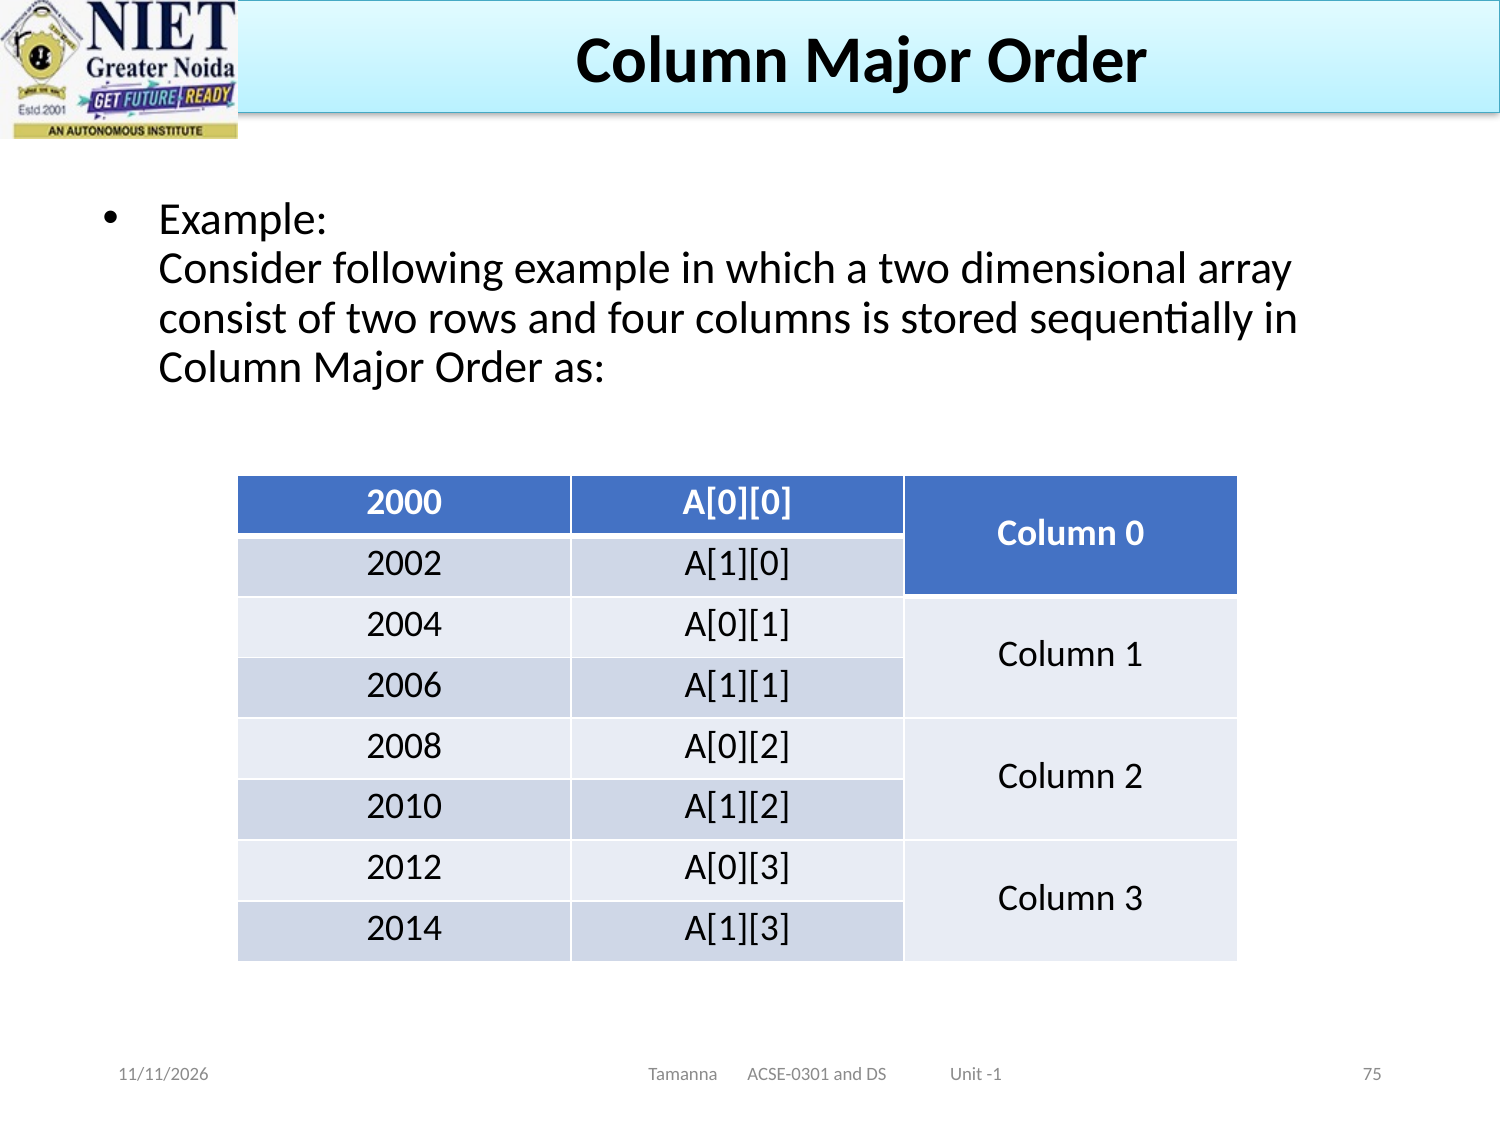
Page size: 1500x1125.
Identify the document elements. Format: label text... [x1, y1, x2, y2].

table_header A[0][0] [572, 476, 903, 533]
table_cell A[0][2] [572, 719, 903, 778]
table_cell 2006 [238, 658, 570, 717]
table_cell 2002 [238, 539, 570, 596]
text_box Column Major Order [238, 0, 1500, 113]
table_cell 2014 [238, 902, 570, 961]
table_cell 2004 [238, 598, 570, 657]
table_cell 2008 [238, 719, 570, 778]
list Example: Consider following example in which a two dimensional array consist of two rows and four columns is stored sequentially in Column Major Order as: [87, 187, 1438, 988]
footer Tamanna ACSE-0301 and DS Unit -1 [412, 1042, 1059, 1103]
slide_number 75 [1059, 1042, 1397, 1103]
table_cell 2012 [238, 841, 570, 900]
table_cell Column 2 [905, 719, 1237, 839]
picture [0, 0, 238, 140]
table_cell A[0][3] [572, 841, 903, 900]
table_cell A[1][2] [572, 780, 903, 839]
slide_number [103, 1042, 412, 1103]
table_cell 2010 [238, 780, 570, 839]
table_cell A[1][3] [572, 902, 903, 961]
table_header 2000 [238, 476, 570, 533]
table_cell Column 3 [905, 841, 1237, 961]
table_cell A[1][0] [572, 539, 903, 596]
table_cell A[1][1] [572, 658, 903, 717]
table_header Column 0 [905, 476, 1237, 594]
table_cell A[0][1] [572, 598, 903, 657]
table_cell Column 1 [905, 599, 1237, 717]
